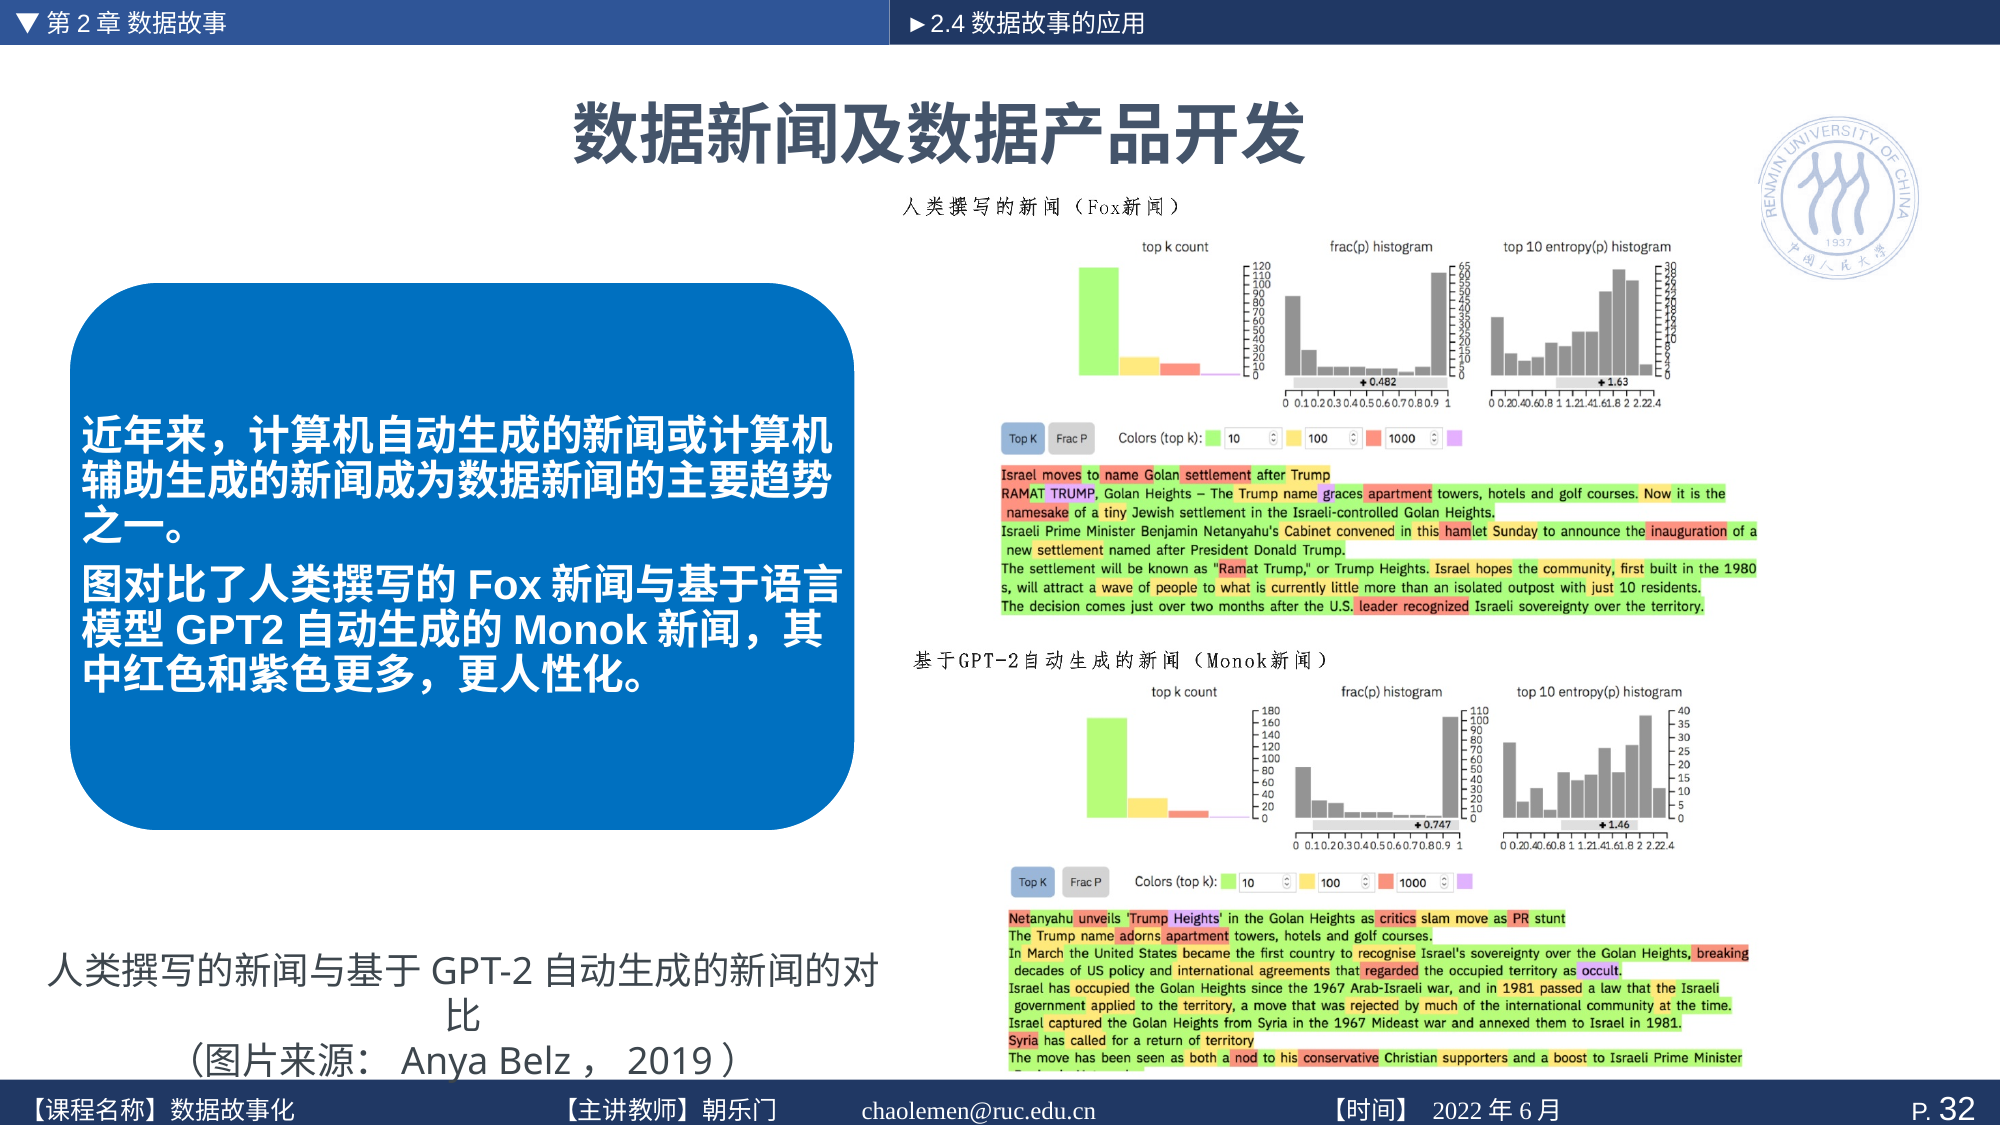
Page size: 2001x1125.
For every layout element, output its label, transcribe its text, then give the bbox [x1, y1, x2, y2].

list ►2.4数据故事的应用 [890, 0, 1249, 43]
list ▼第2章 数据故事 [0, 0, 725, 43]
picture [895, 184, 1761, 1078]
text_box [65, 278, 859, 835]
title 数据新闻及数据产品开发 [64, 64, 1816, 200]
text_box 人类撰写的新闻与基于GPT-2自动生成的新闻的对比 （图片来源：Anya Belz，2019） [20, 939, 907, 1090]
